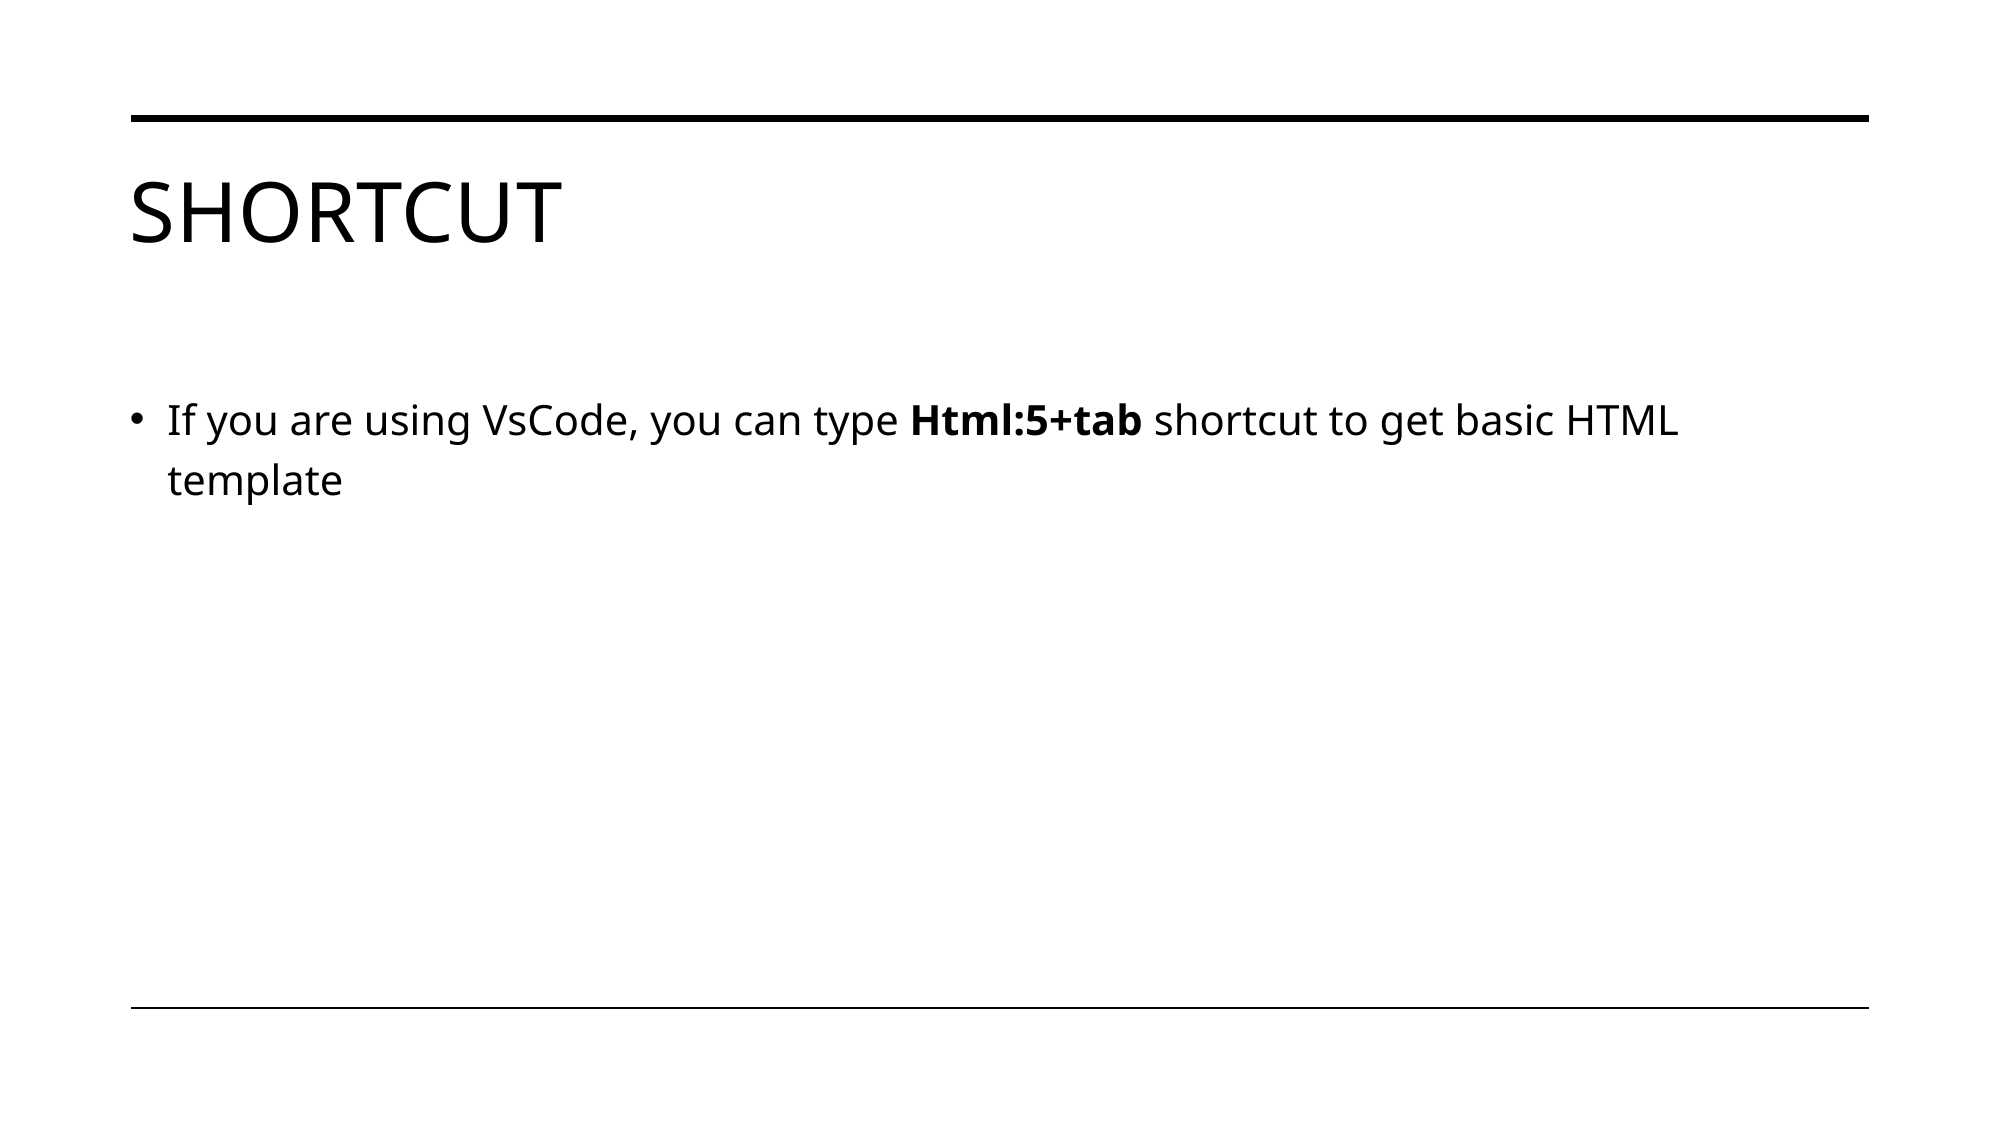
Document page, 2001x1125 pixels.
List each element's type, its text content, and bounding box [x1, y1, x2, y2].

list If you are using VsCode, you can type Html:5+tab shortcut to get basic HTML template [114, 376, 1869, 973]
title shortcut [114, 151, 1869, 376]
